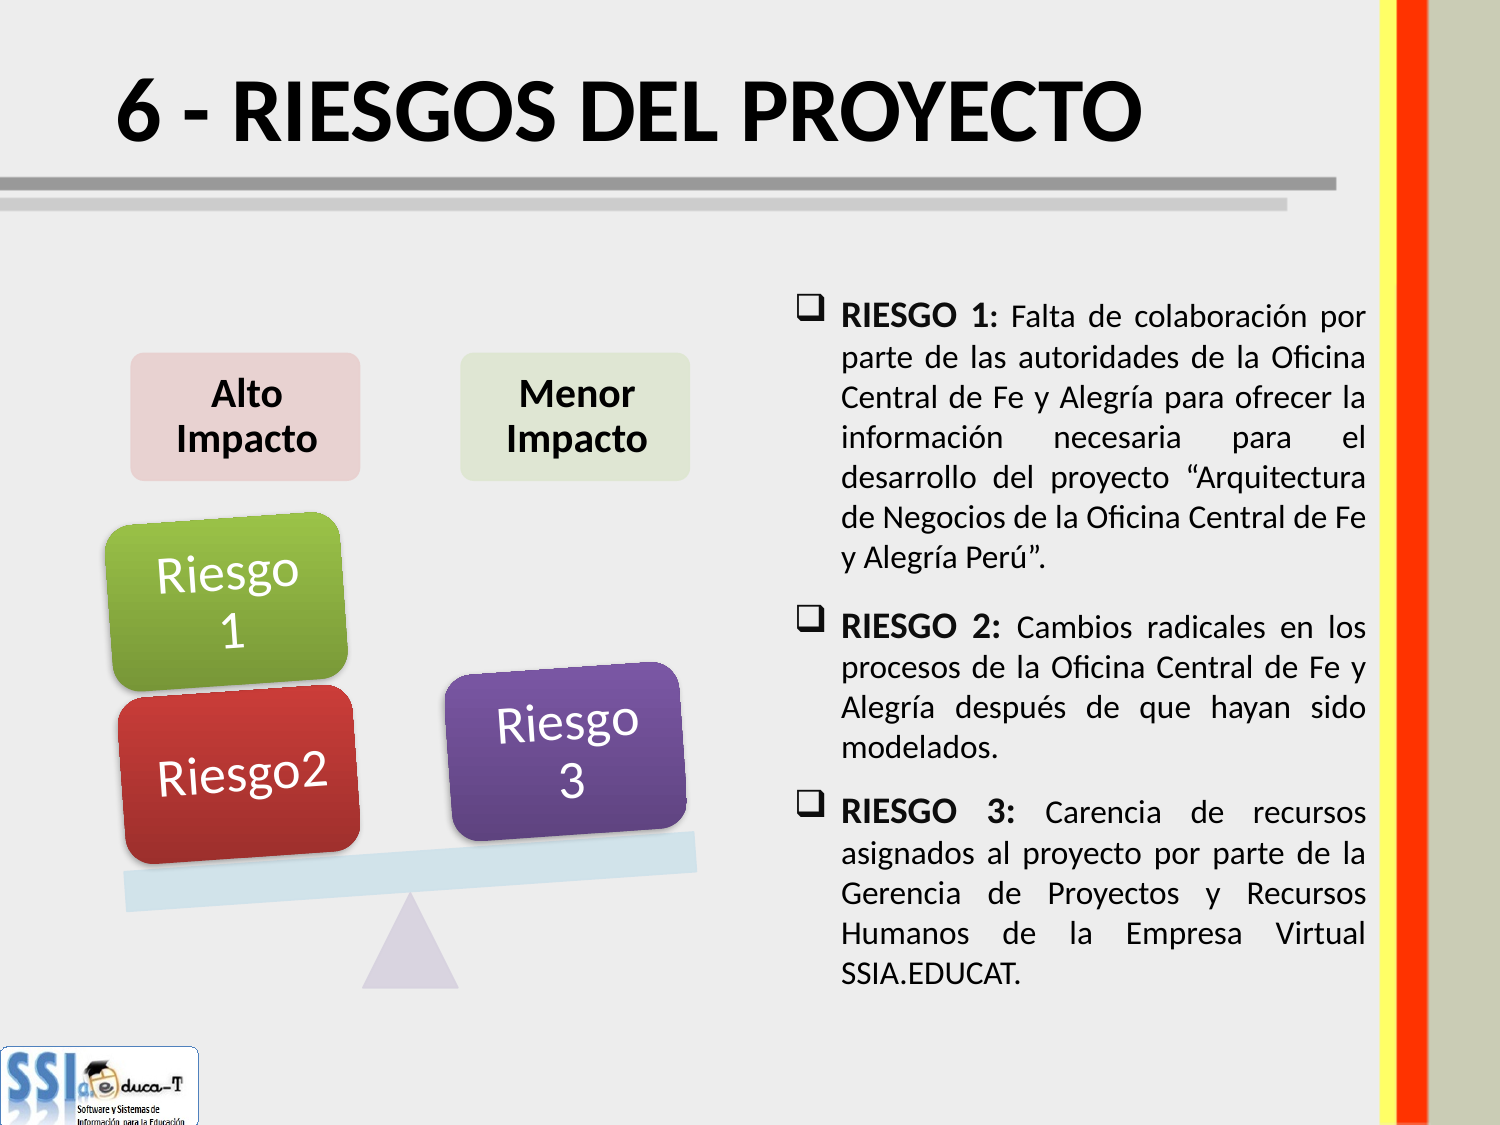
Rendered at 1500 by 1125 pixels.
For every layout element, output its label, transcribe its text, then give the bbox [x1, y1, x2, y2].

text_box 6 - RIESGOS DEL PROYECTO [100, 42, 1441, 193]
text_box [0, 353, 898, 988]
text_box RIESGO 1: Falta de colaboración por parte de las autoridades de la Oficina Central de Fe y Alegría para ofrecer la información necesaria para el desarrollo del proyecto “Arquitectura de Negocios de la Oficina Central de Fe y Alegría Perú”. [779, 283, 1382, 583]
picture [0, 0, 1500, 1125]
text_box RIESGO 3: Carencia de recursos asignados al proyecto por parte de la Gerencia de Proyectos y Recursos Humanos de la Empresa Virtual SSIA.EDUCAT. [779, 779, 1382, 1044]
text_box RIESGO 2: Cambios radicales en los procesos de la Oficina Central de Fe y Alegría después de que hayan sido modelados. [902, 593, 1382, 773]
